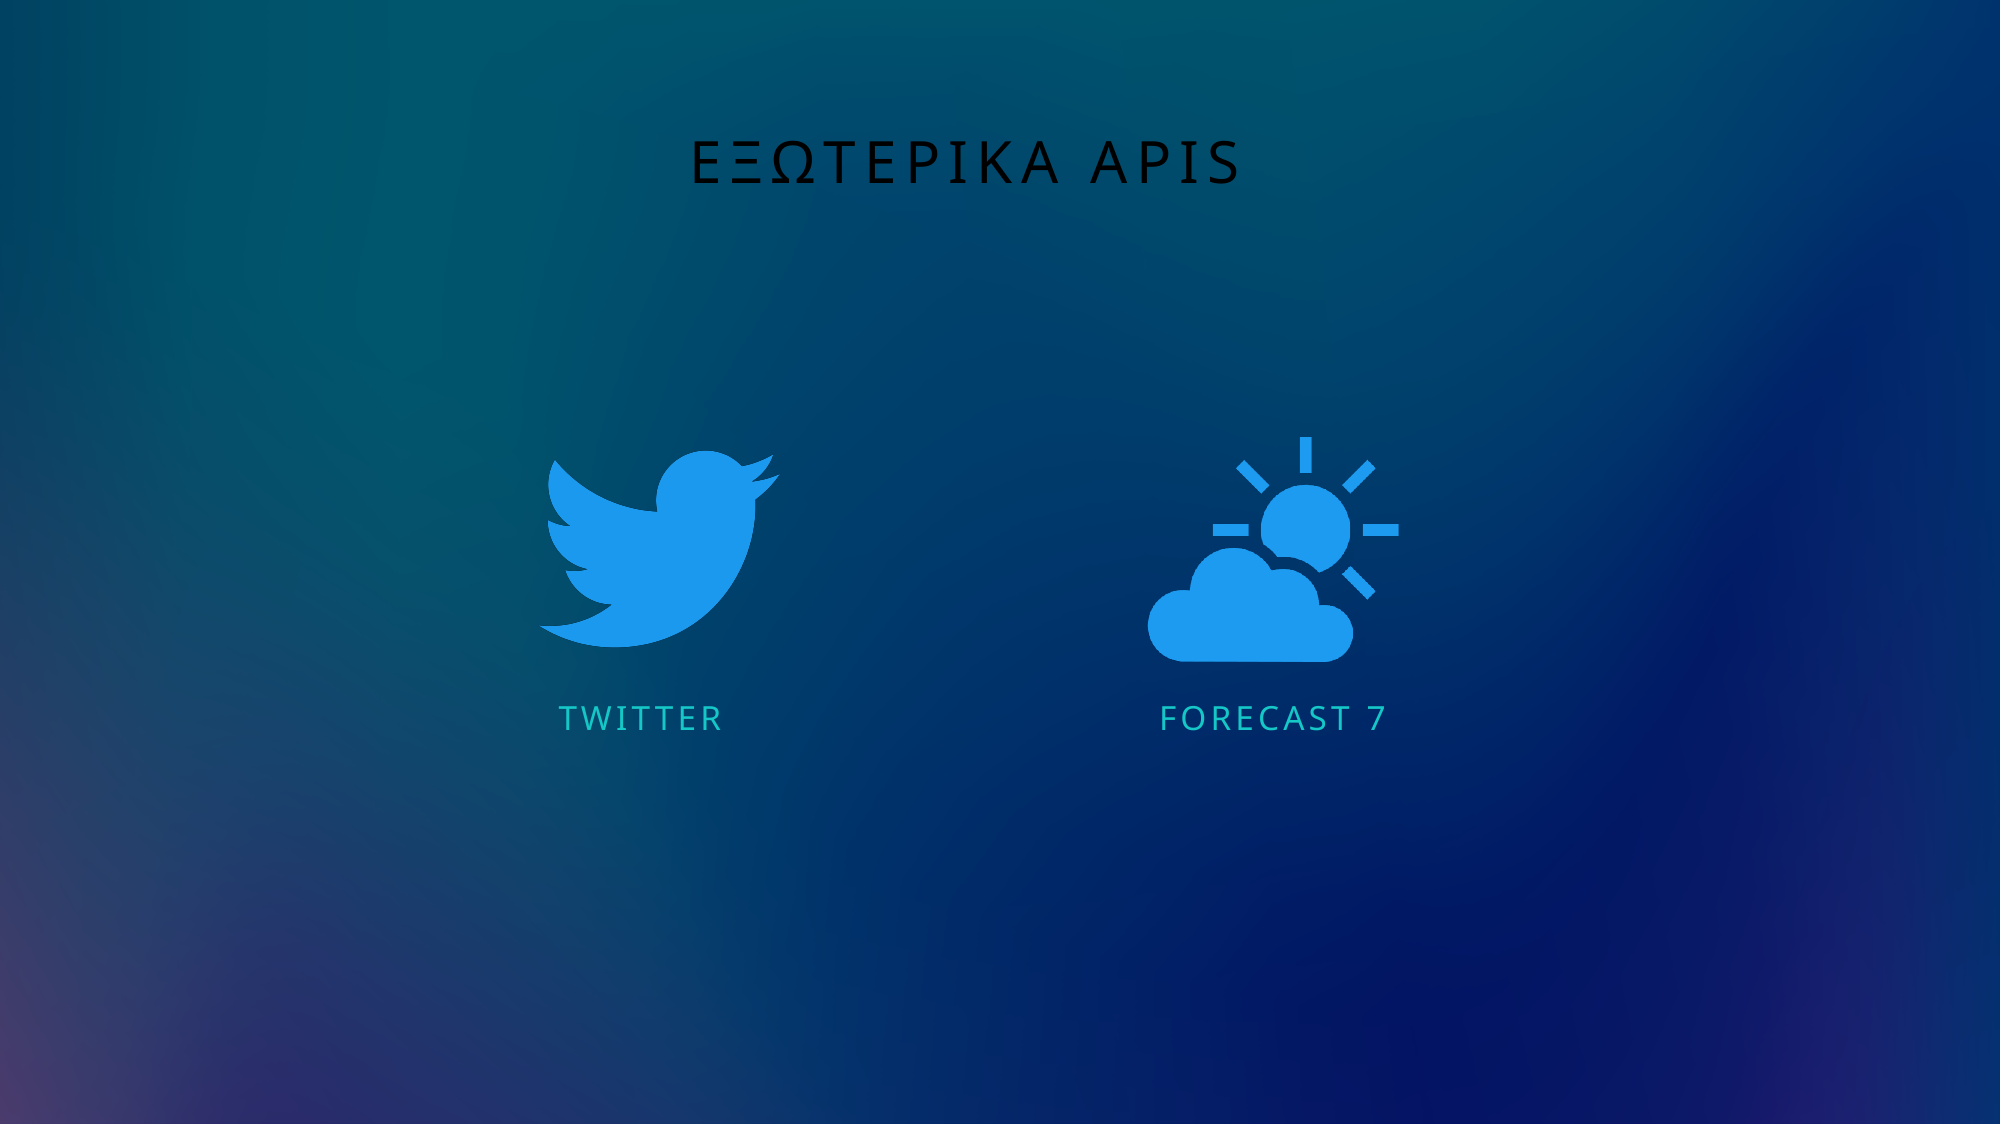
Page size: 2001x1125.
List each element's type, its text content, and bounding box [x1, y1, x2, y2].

picture [0, 0, 2000, 1125]
text_box Twitter [458, 694, 835, 754]
list Forecast 7 [1084, 694, 1461, 754]
title ΕΞΩΤΕΡΙΚΑ APIS [367, 117, 1563, 195]
